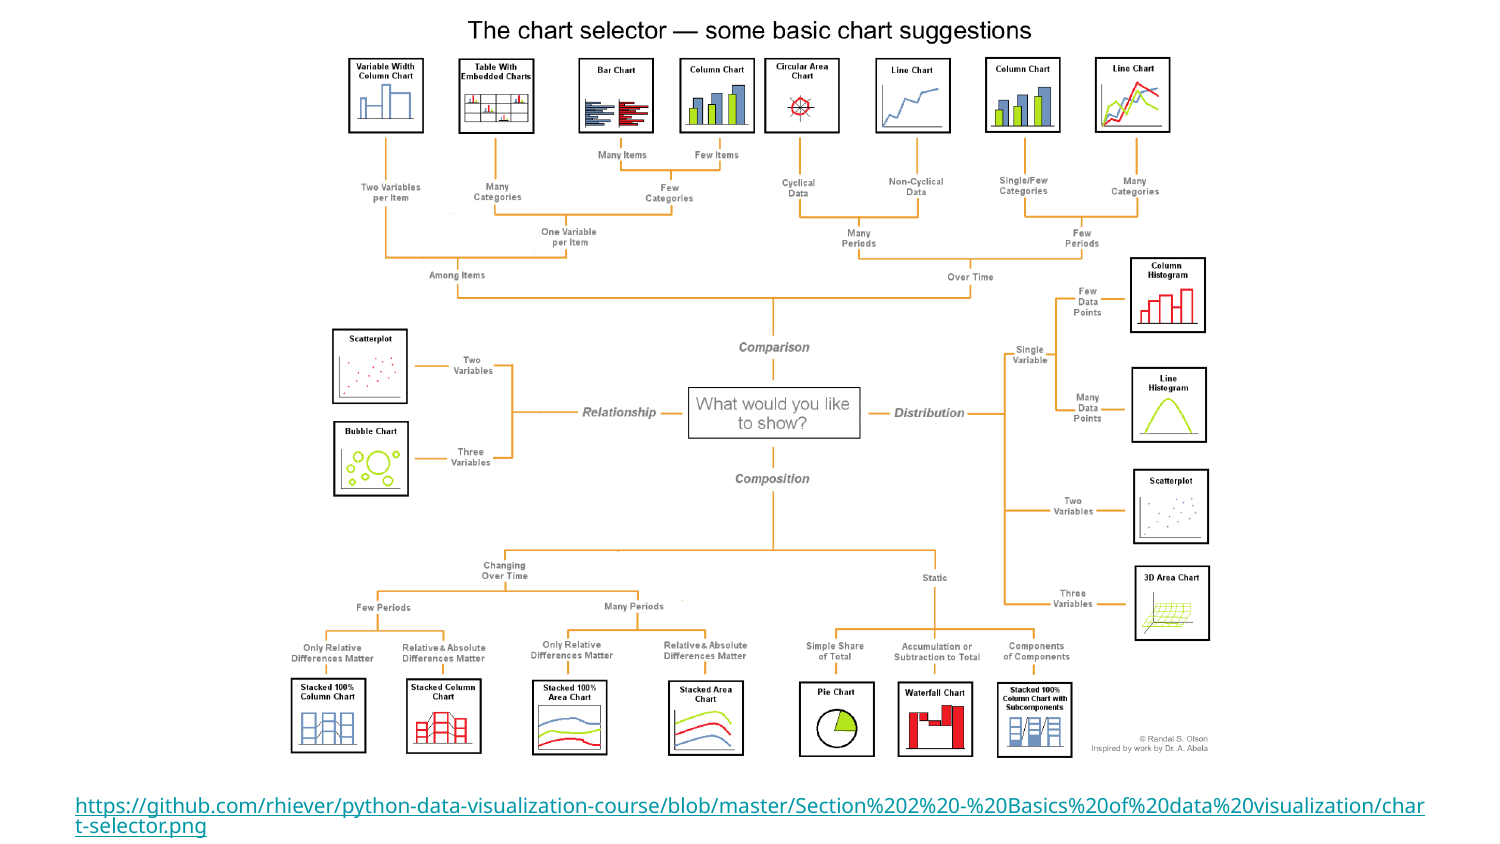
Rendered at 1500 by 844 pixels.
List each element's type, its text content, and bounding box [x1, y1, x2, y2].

text_box https://github.com/rhiever/python-data-visualization-course/blob/master/Section%202%20-%20Basics%20of%20data%20visualization/chart-selector.png [60, 777, 1440, 844]
picture [281, 11, 1219, 764]
